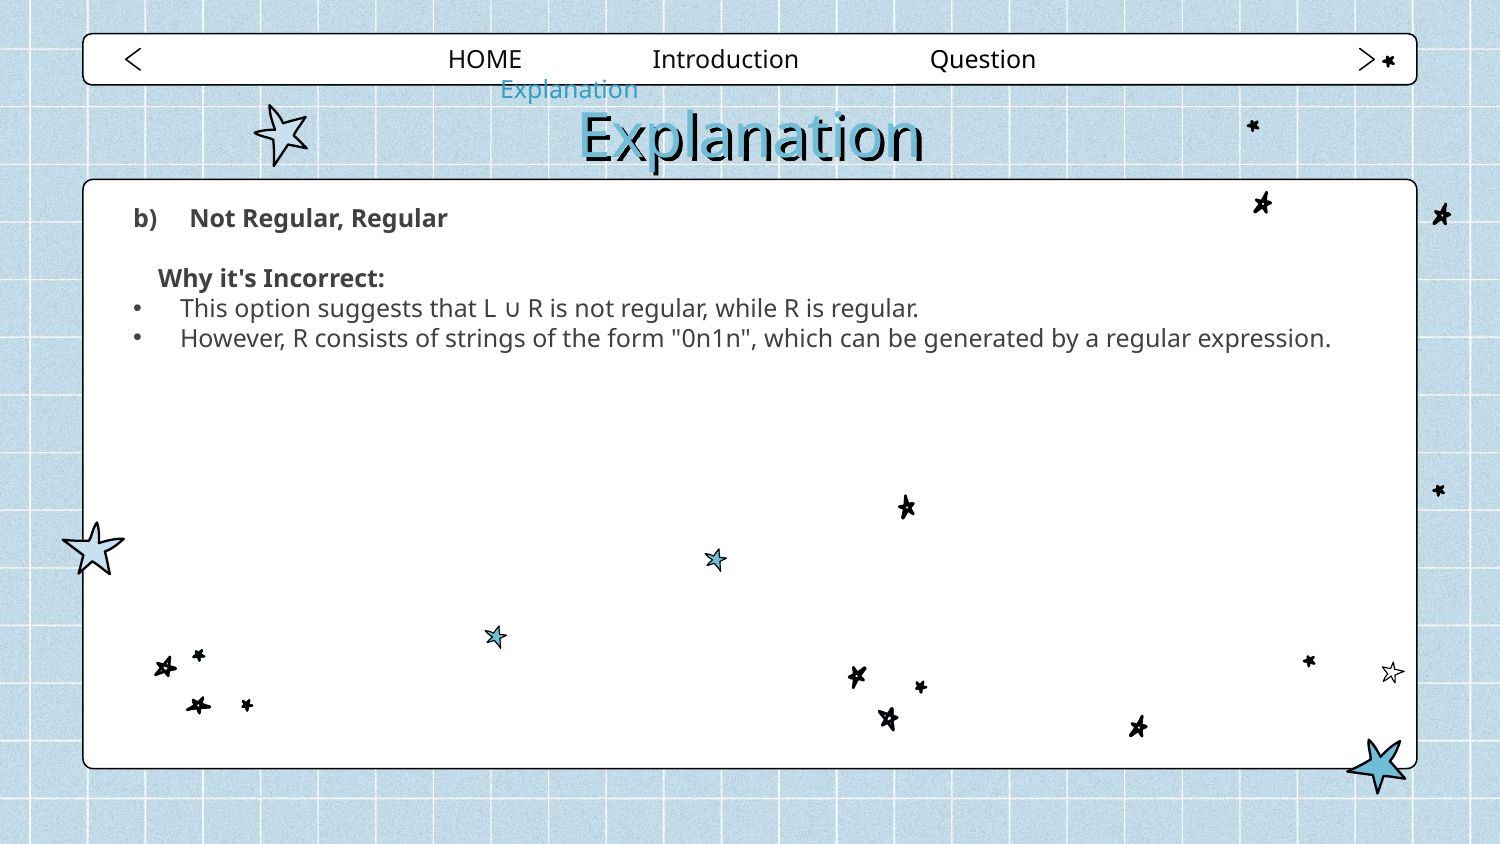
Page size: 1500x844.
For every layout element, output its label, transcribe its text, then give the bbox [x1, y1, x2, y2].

text_box [897, 494, 915, 520]
text_box [1302, 655, 1316, 668]
text_box [1432, 202, 1452, 226]
text_box [1381, 55, 1395, 68]
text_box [253, 103, 309, 168]
list Not Regular, Regular Why it's Incorrect: This option suggests that L ∪ R is not regular, while R is regular. However, R consists of strings of the form "0n1n", which can be generated by a regular expression. [118, 187, 1382, 759]
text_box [847, 665, 928, 732]
text_box HOME Introduction Question Explanation [433, 35, 1125, 111]
text_box [1129, 714, 1148, 738]
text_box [1381, 661, 1406, 684]
text_box [1432, 484, 1446, 497]
text_box [82, 33, 1417, 85]
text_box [153, 648, 254, 715]
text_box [65, 516, 121, 581]
text_box [1253, 190, 1272, 214]
text_box [1246, 120, 1260, 133]
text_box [484, 625, 508, 650]
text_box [704, 548, 728, 572]
picture [0, 0, 1500, 844]
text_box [1350, 732, 1406, 797]
title Explanation [118, 93, 1382, 172]
